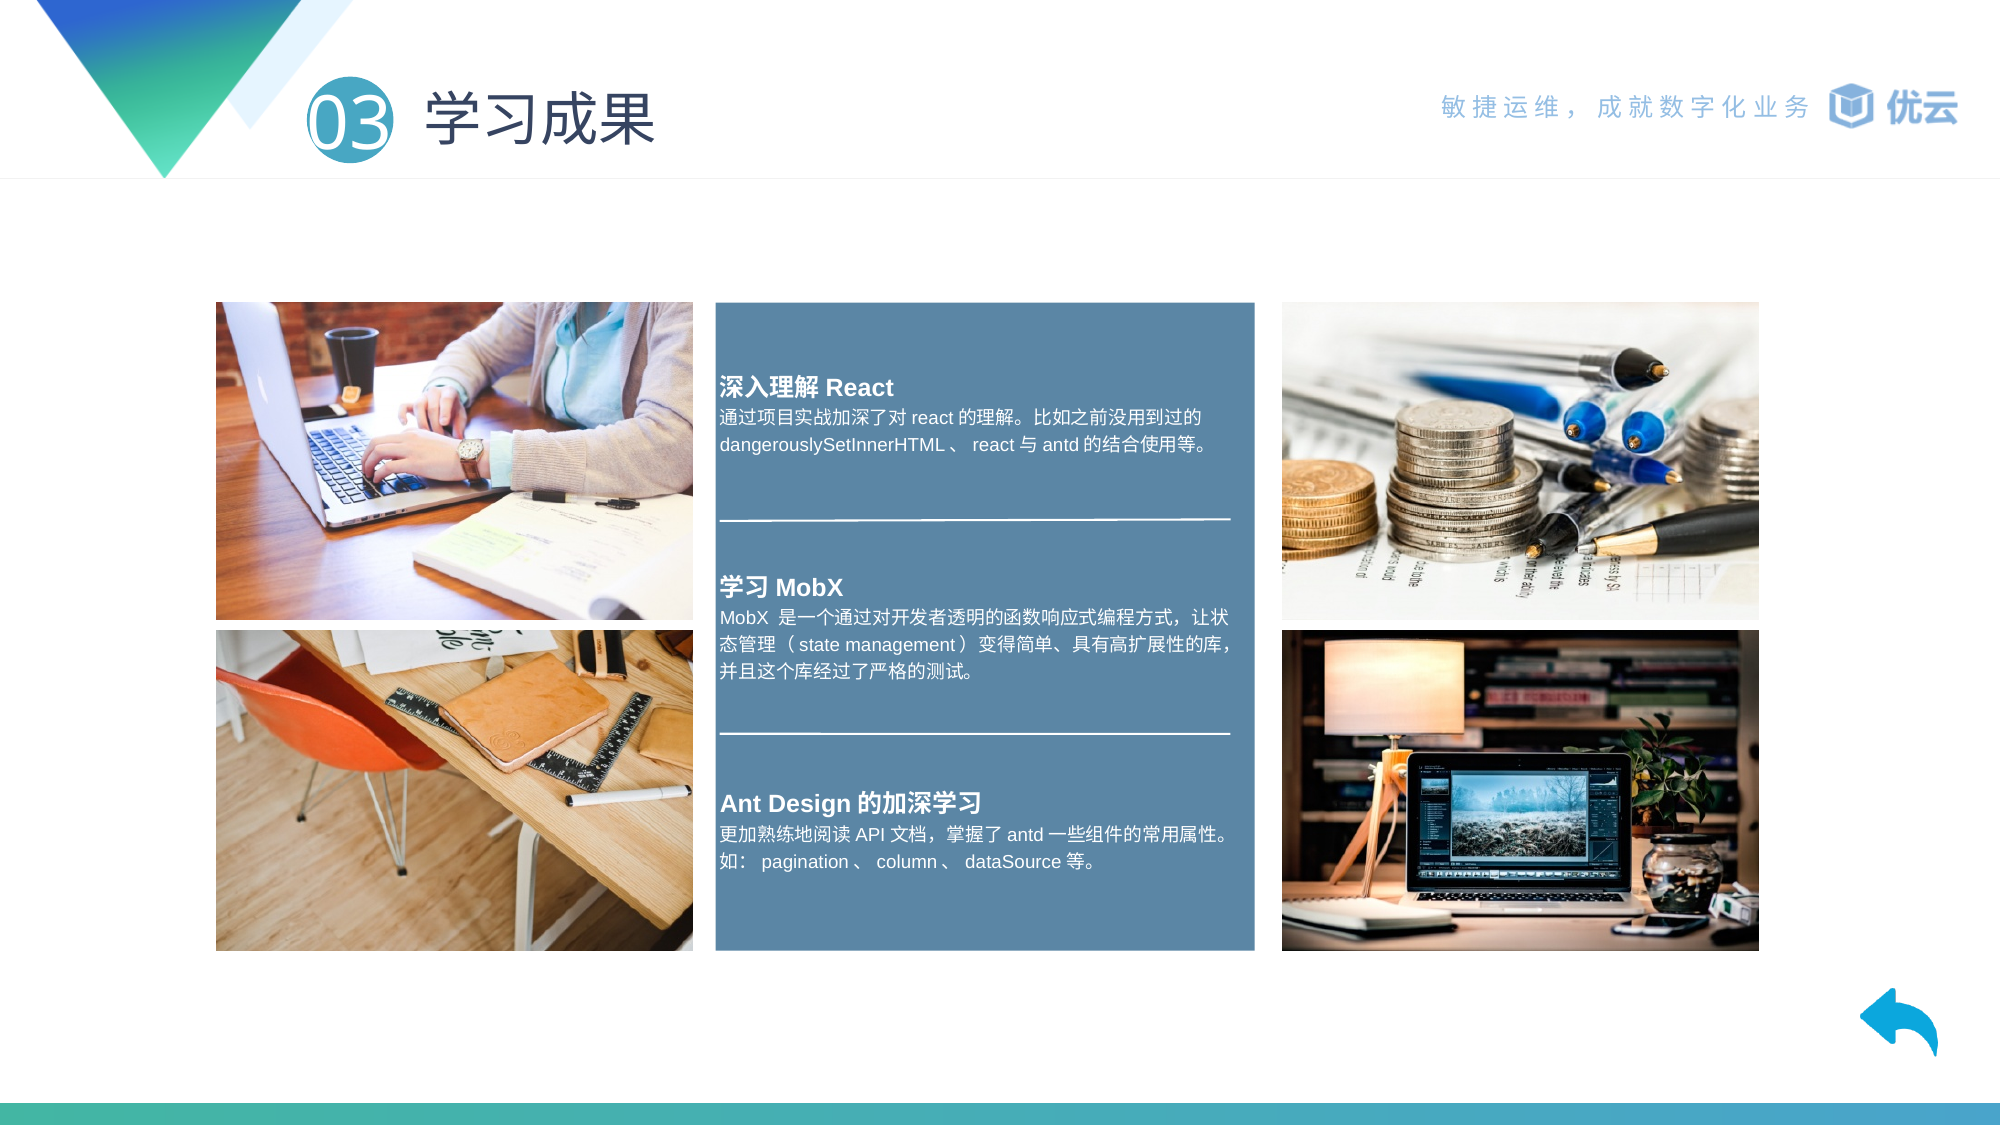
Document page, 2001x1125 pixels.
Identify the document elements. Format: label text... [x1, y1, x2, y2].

picture [1281, 302, 1759, 620]
text_box 深入理解React 通过项目实战加深了对react的理解。比如之前没用到过的dangerouslySetInnerHTML、react与antd的结合使用等。 [719, 365, 1231, 456]
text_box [292, 67, 407, 174]
text_box Ant Design的加深学习 更加熟练地阅读API文档，掌握了antd一些组件的常用属性。 如：pagination、column、dataSource等。 [719, 781, 1231, 872]
picture [1854, 978, 1943, 1066]
text_box 学习MobX MobX 是一个通过对开发者透明的函数响应式编程方式，让状态管理（state management）变得简单、具有高扩展性的库，并且这个库经过了严格的测试。 [719, 565, 1231, 683]
picture [1827, 81, 1959, 130]
picture [216, 630, 693, 951]
picture [216, 302, 693, 620]
picture [1281, 630, 1759, 951]
title 学习成果 [408, 65, 1338, 179]
text_box [715, 302, 1255, 951]
picture [36, 0, 354, 178]
